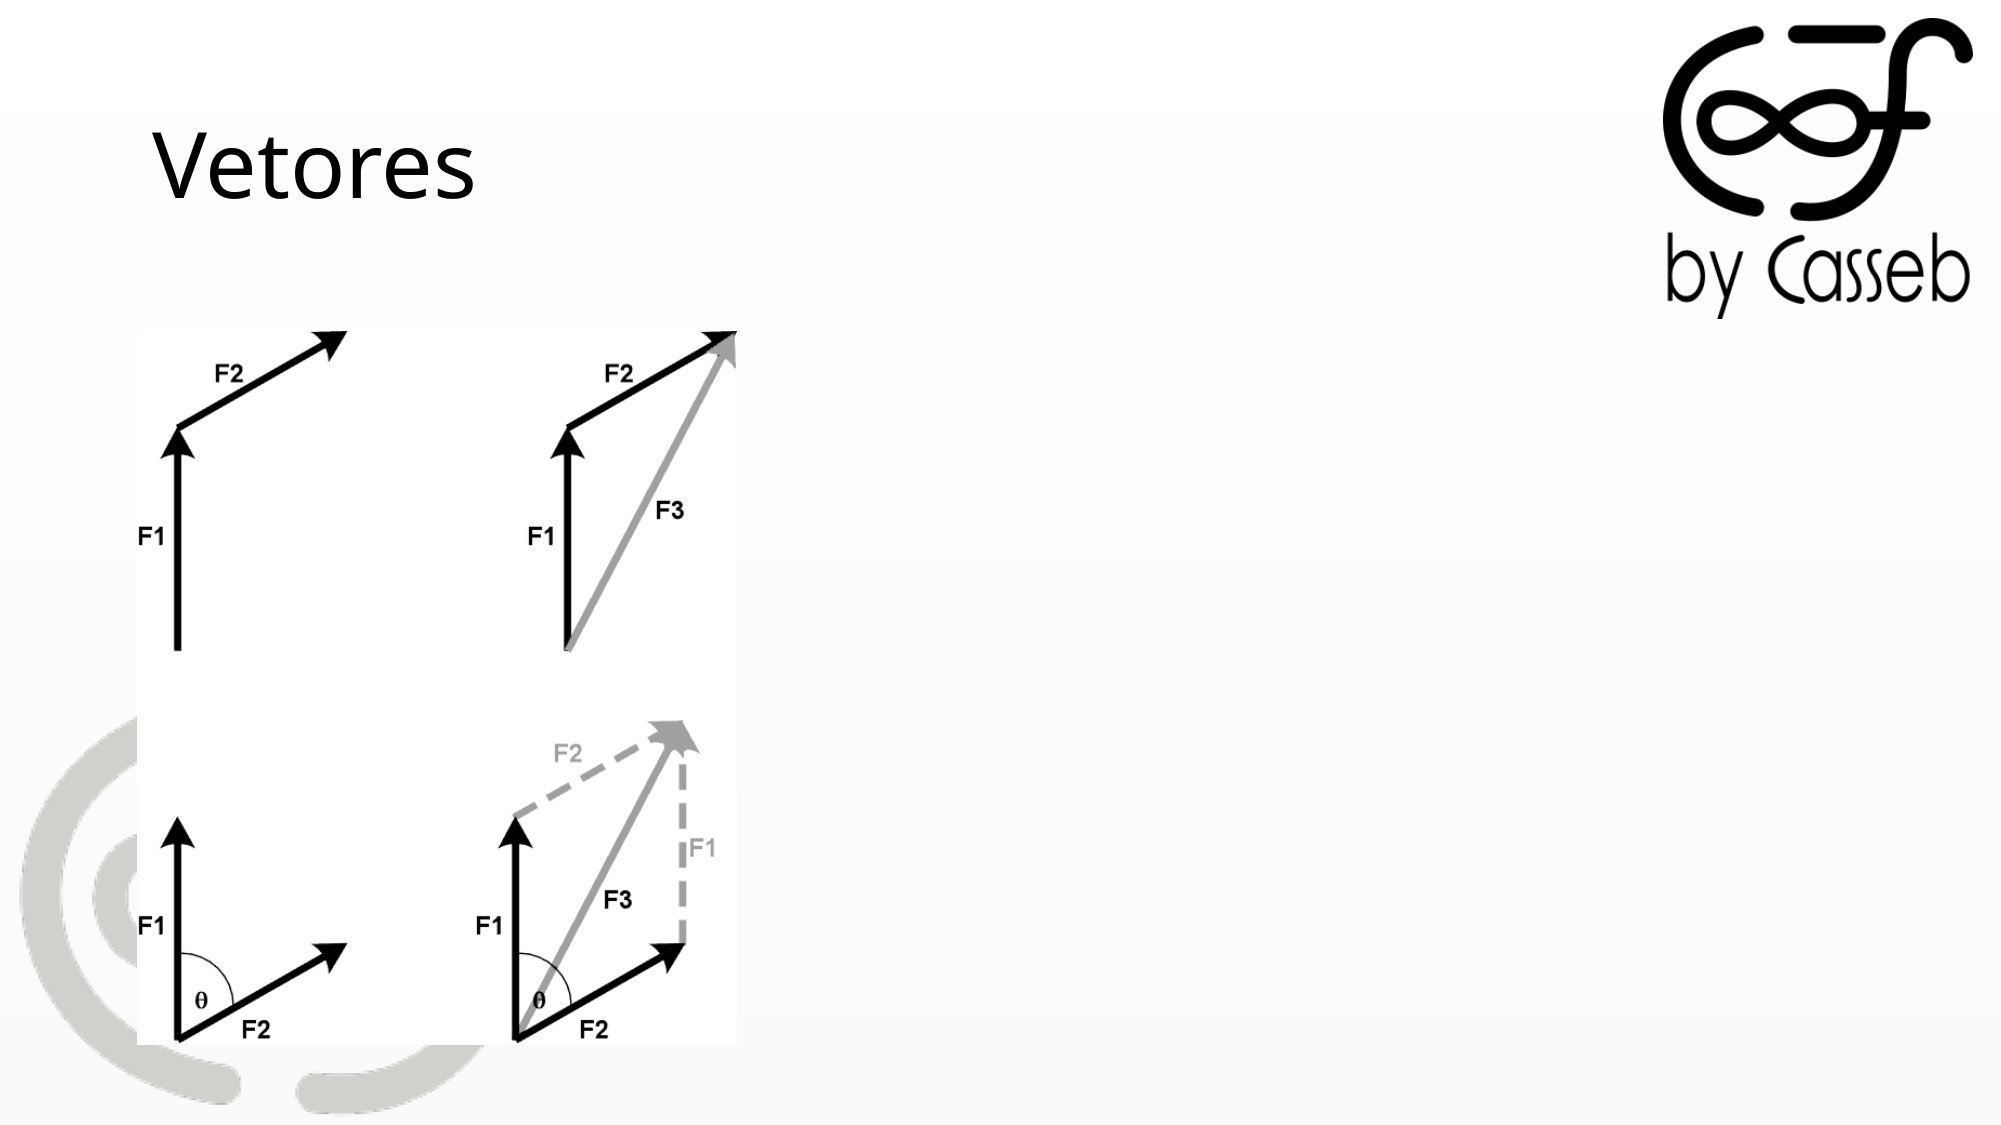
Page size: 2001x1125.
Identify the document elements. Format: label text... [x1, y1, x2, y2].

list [137, 331, 737, 1045]
picture [1663, 18, 1973, 319]
picture [0, 539, 715, 1125]
title Vetores [137, 59, 1863, 278]
